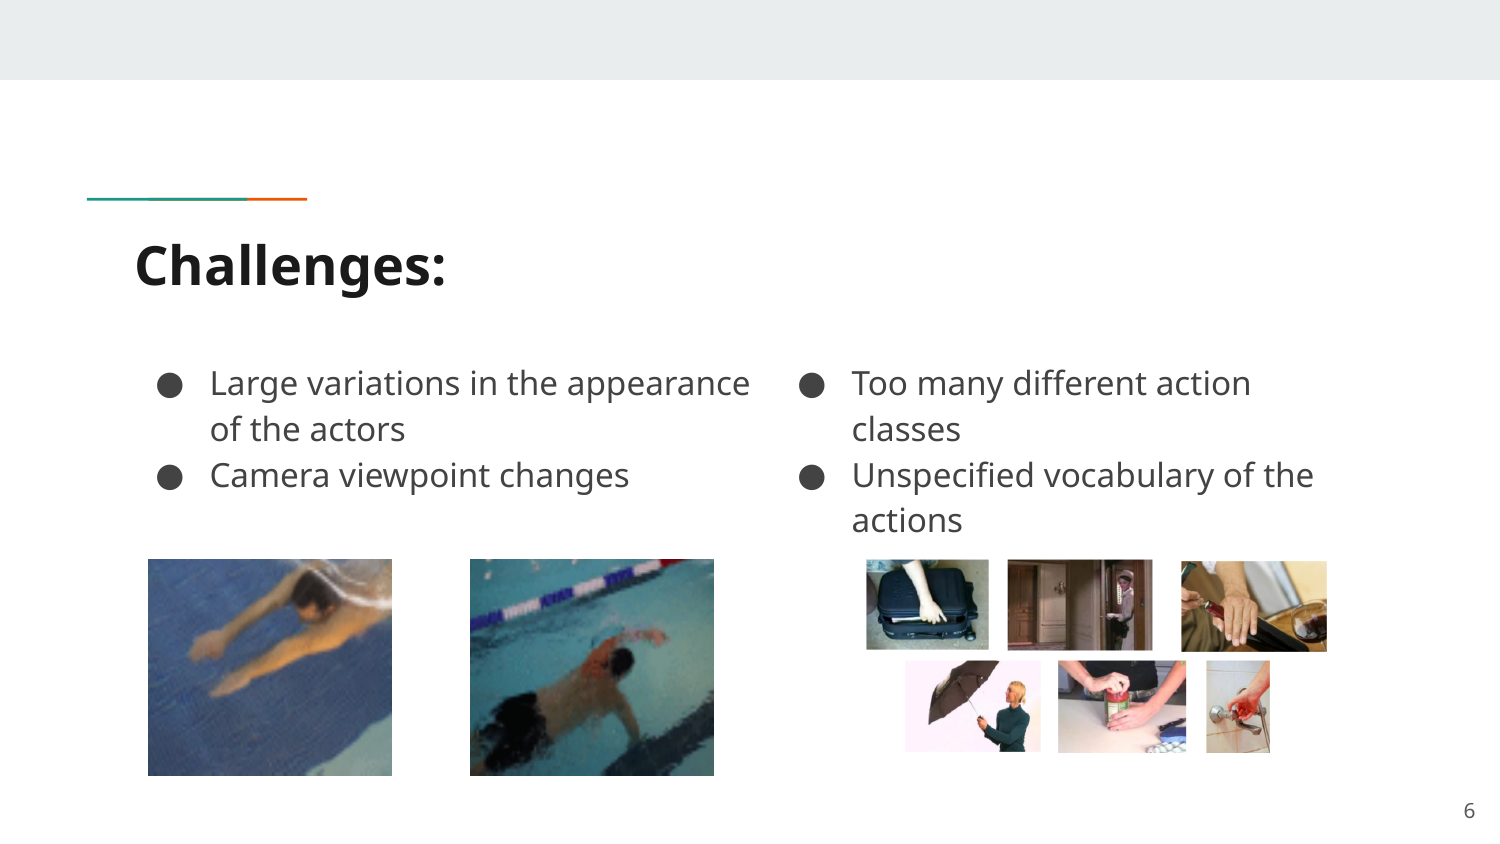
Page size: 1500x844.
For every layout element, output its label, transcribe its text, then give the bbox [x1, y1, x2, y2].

list Large variations in the appearance of the actors Camera viewpoint changes [119, 341, 761, 712]
list Too many different action classes Unspecified vocabulary of the actions [761, 341, 1381, 712]
picture [148, 558, 392, 776]
picture [470, 558, 714, 776]
slide_number ‹#› [1400, 779, 1491, 844]
picture [866, 558, 1327, 753]
title Challenges: [119, 216, 1381, 305]
